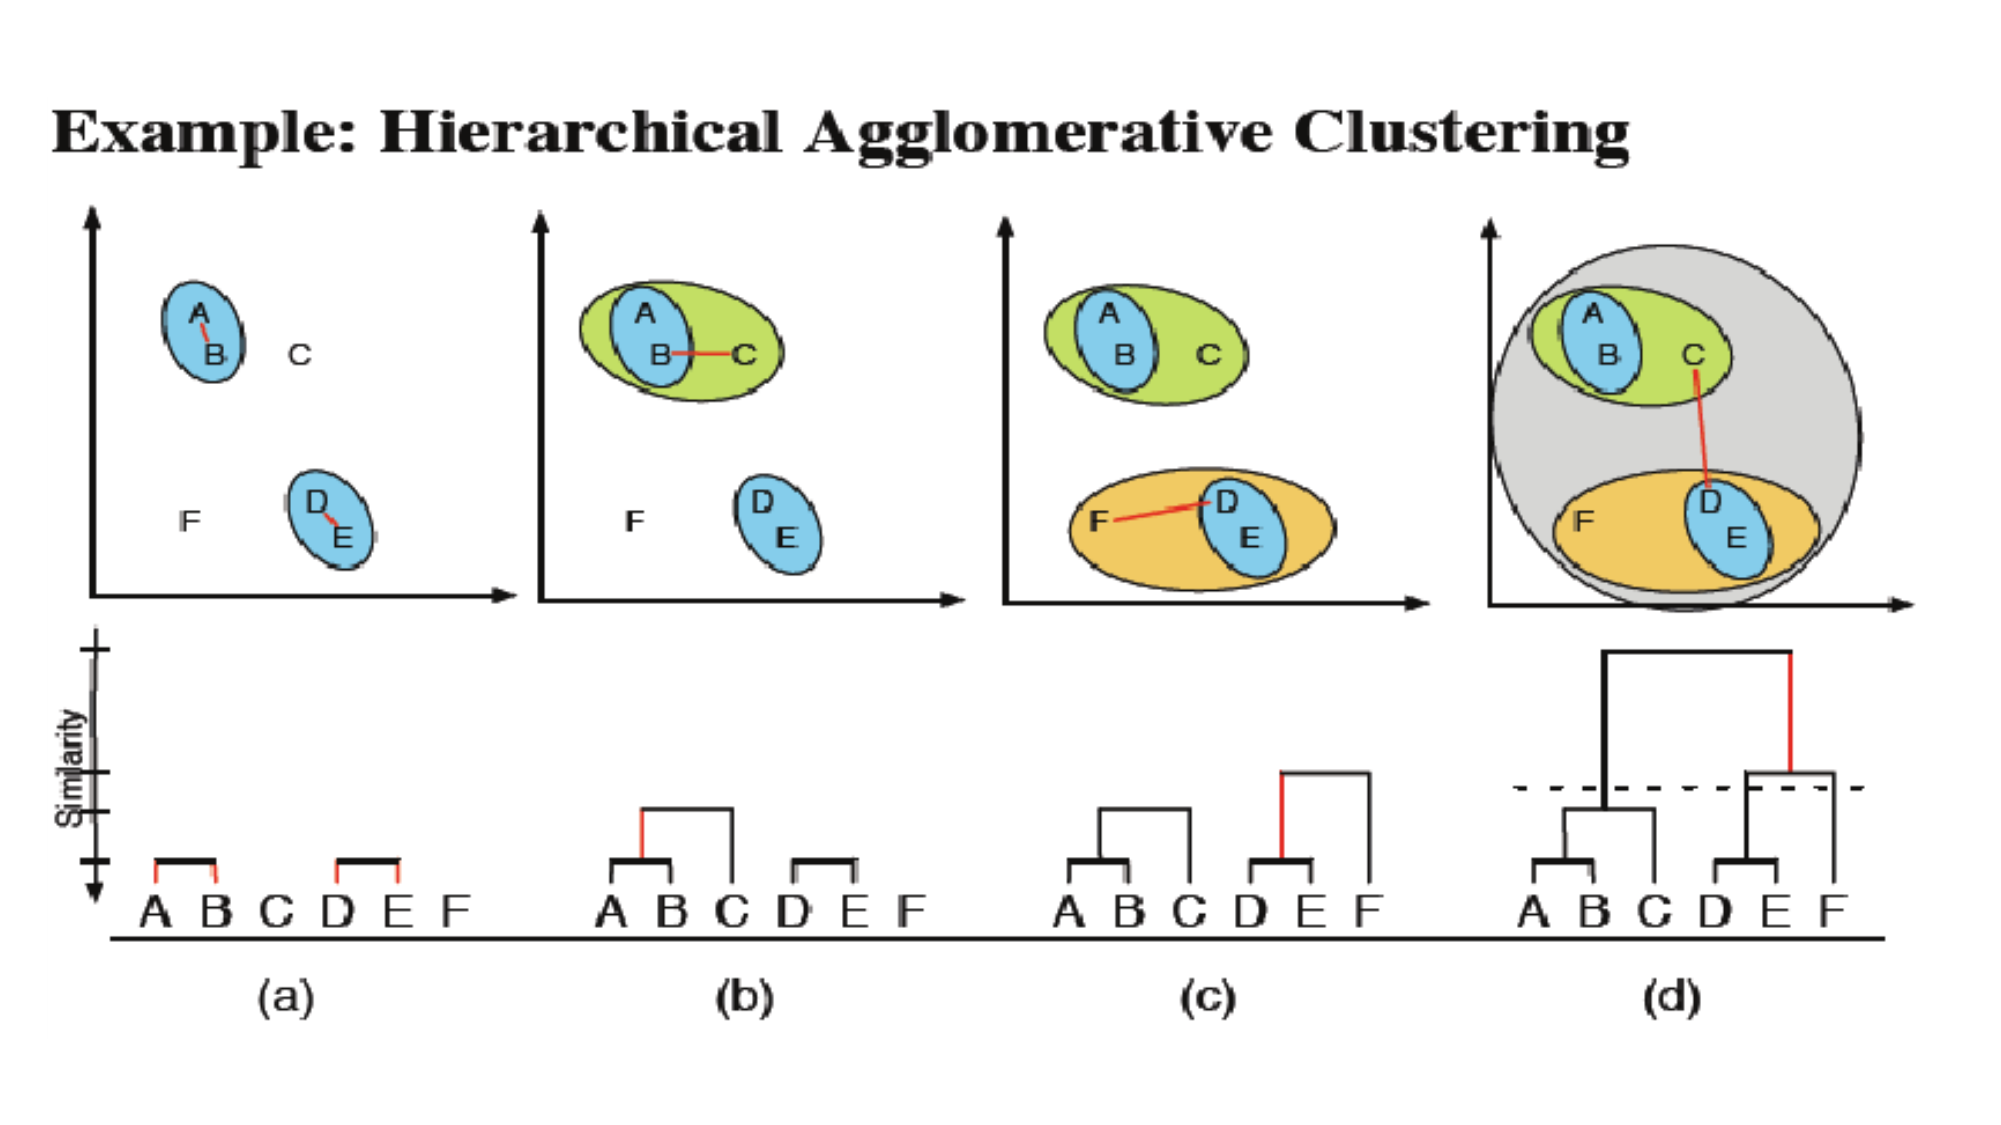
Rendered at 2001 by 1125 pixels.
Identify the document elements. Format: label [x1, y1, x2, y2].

picture [46, 97, 1932, 1039]
